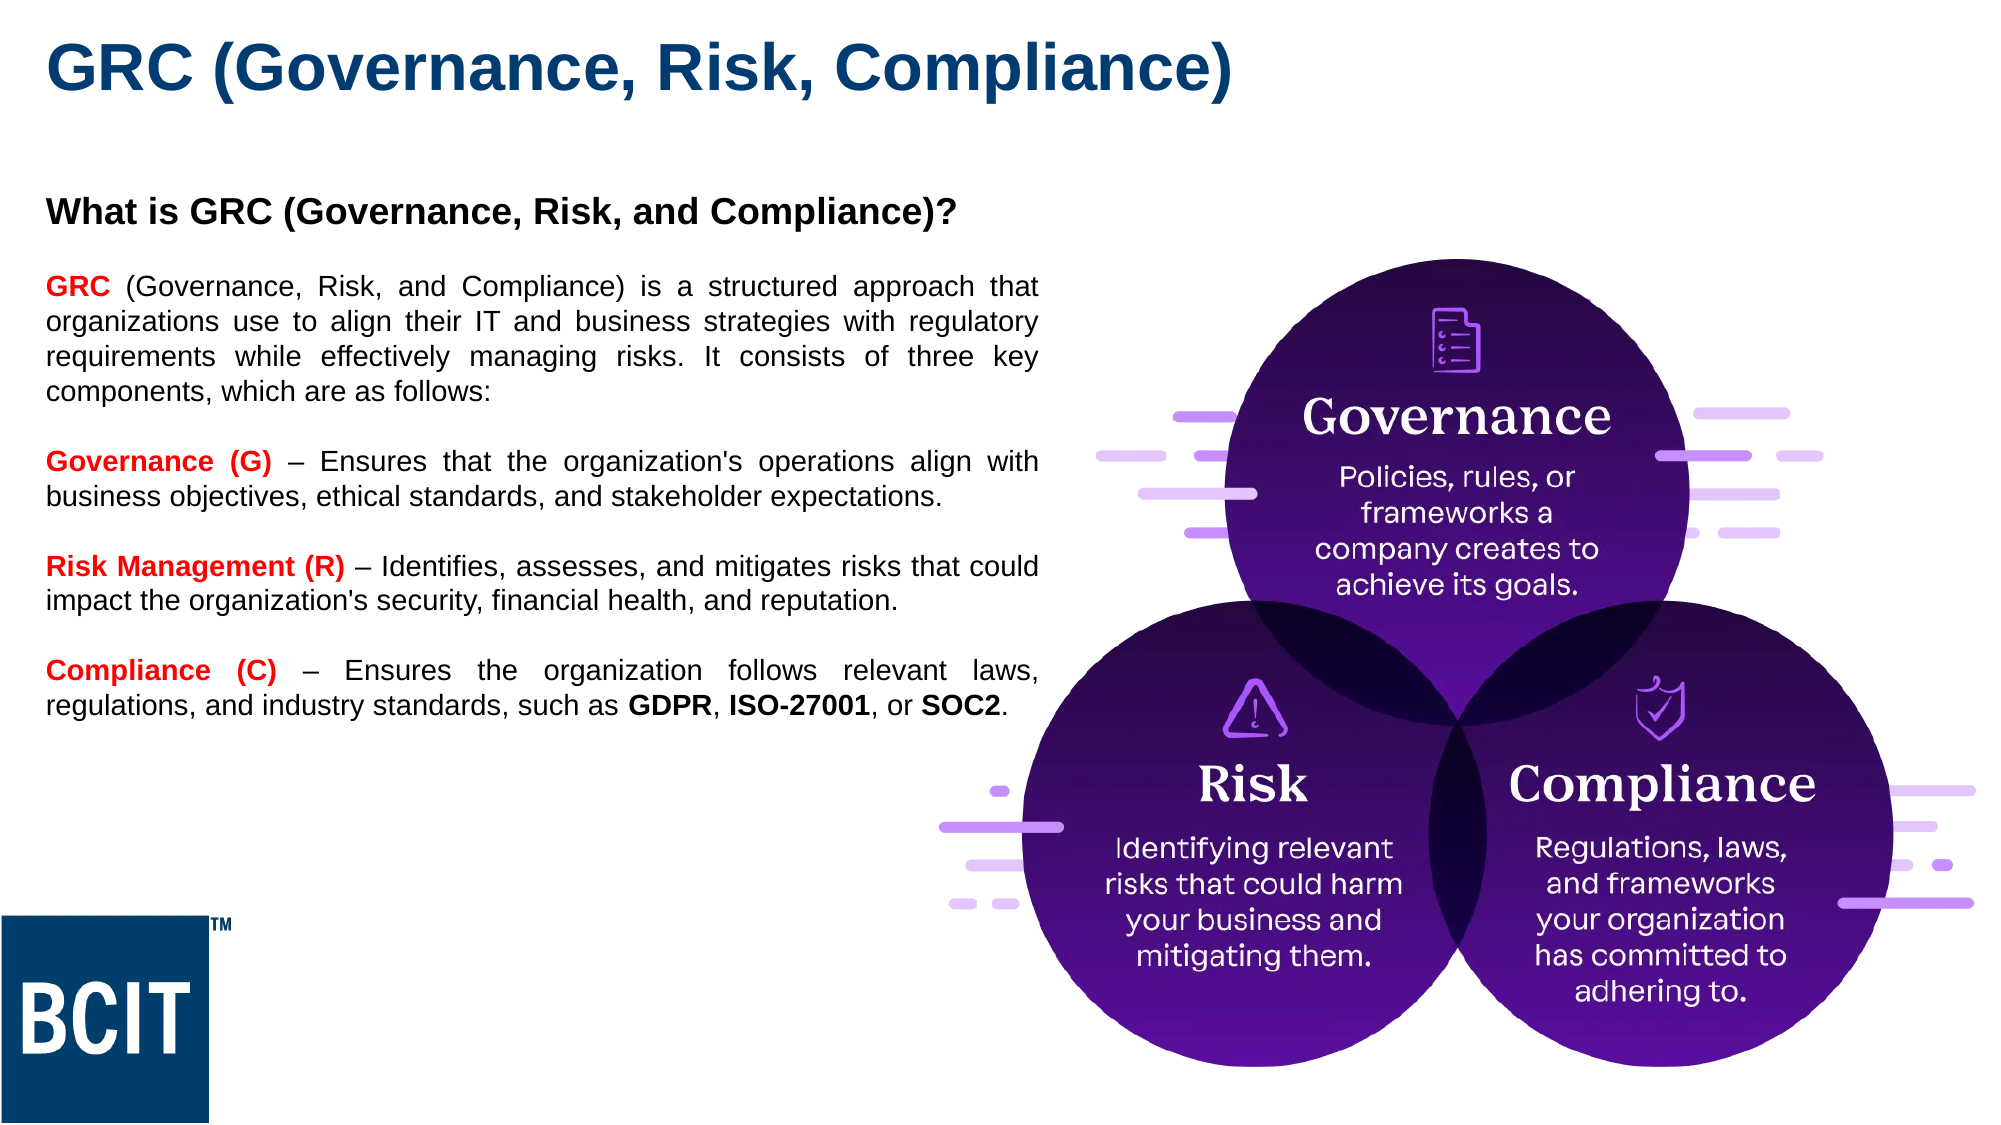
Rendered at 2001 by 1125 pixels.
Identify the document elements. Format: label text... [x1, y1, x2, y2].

picture [0, 913, 233, 1125]
picture [930, 259, 2000, 1067]
text_box What is GRC (Governance, Risk, and Compliance)? GRC (Governance, Risk, and Compliance) is a structured approach that organizations use to align their IT and business strategies with regulatory requirements while effectively managing risks. It consists of three key components, which are as follows: Governance (G) – Ensures that the organization's operations align with business objectives, ethical standards, and stakeholder expectations. Risk Management (R) – Identifies, assesses, and mitigates risks that could impact the organization's security, financial health, and reputation. Compliance (C) – Ensures the organization follows relevant laws, regulations, and industry standards, such as GDPR, ISO-27001, or SOC2. [31, 179, 1056, 729]
text_box GRC (Governance, Risk, Compliance) [31, 15, 1298, 111]
text_box [81, 111, 1951, 233]
